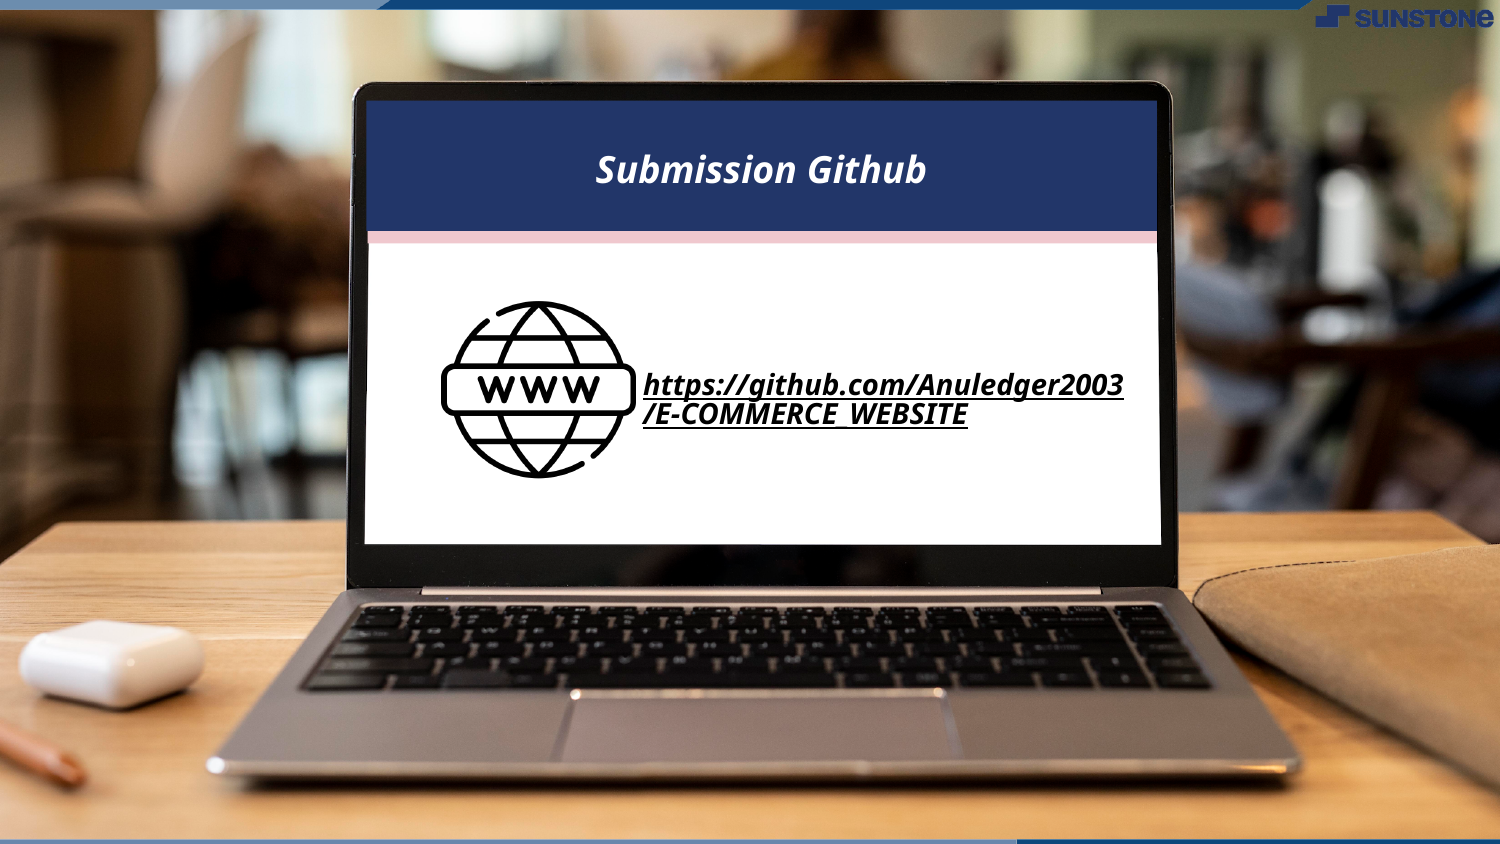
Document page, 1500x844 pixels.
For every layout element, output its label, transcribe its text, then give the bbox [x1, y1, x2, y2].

list Submission Github [432, 131, 1091, 206]
list https://github.com/Anuledger2003/E-COMMERCE_WEBSITE [628, 141, 1151, 632]
picture [0, 0, 1500, 844]
